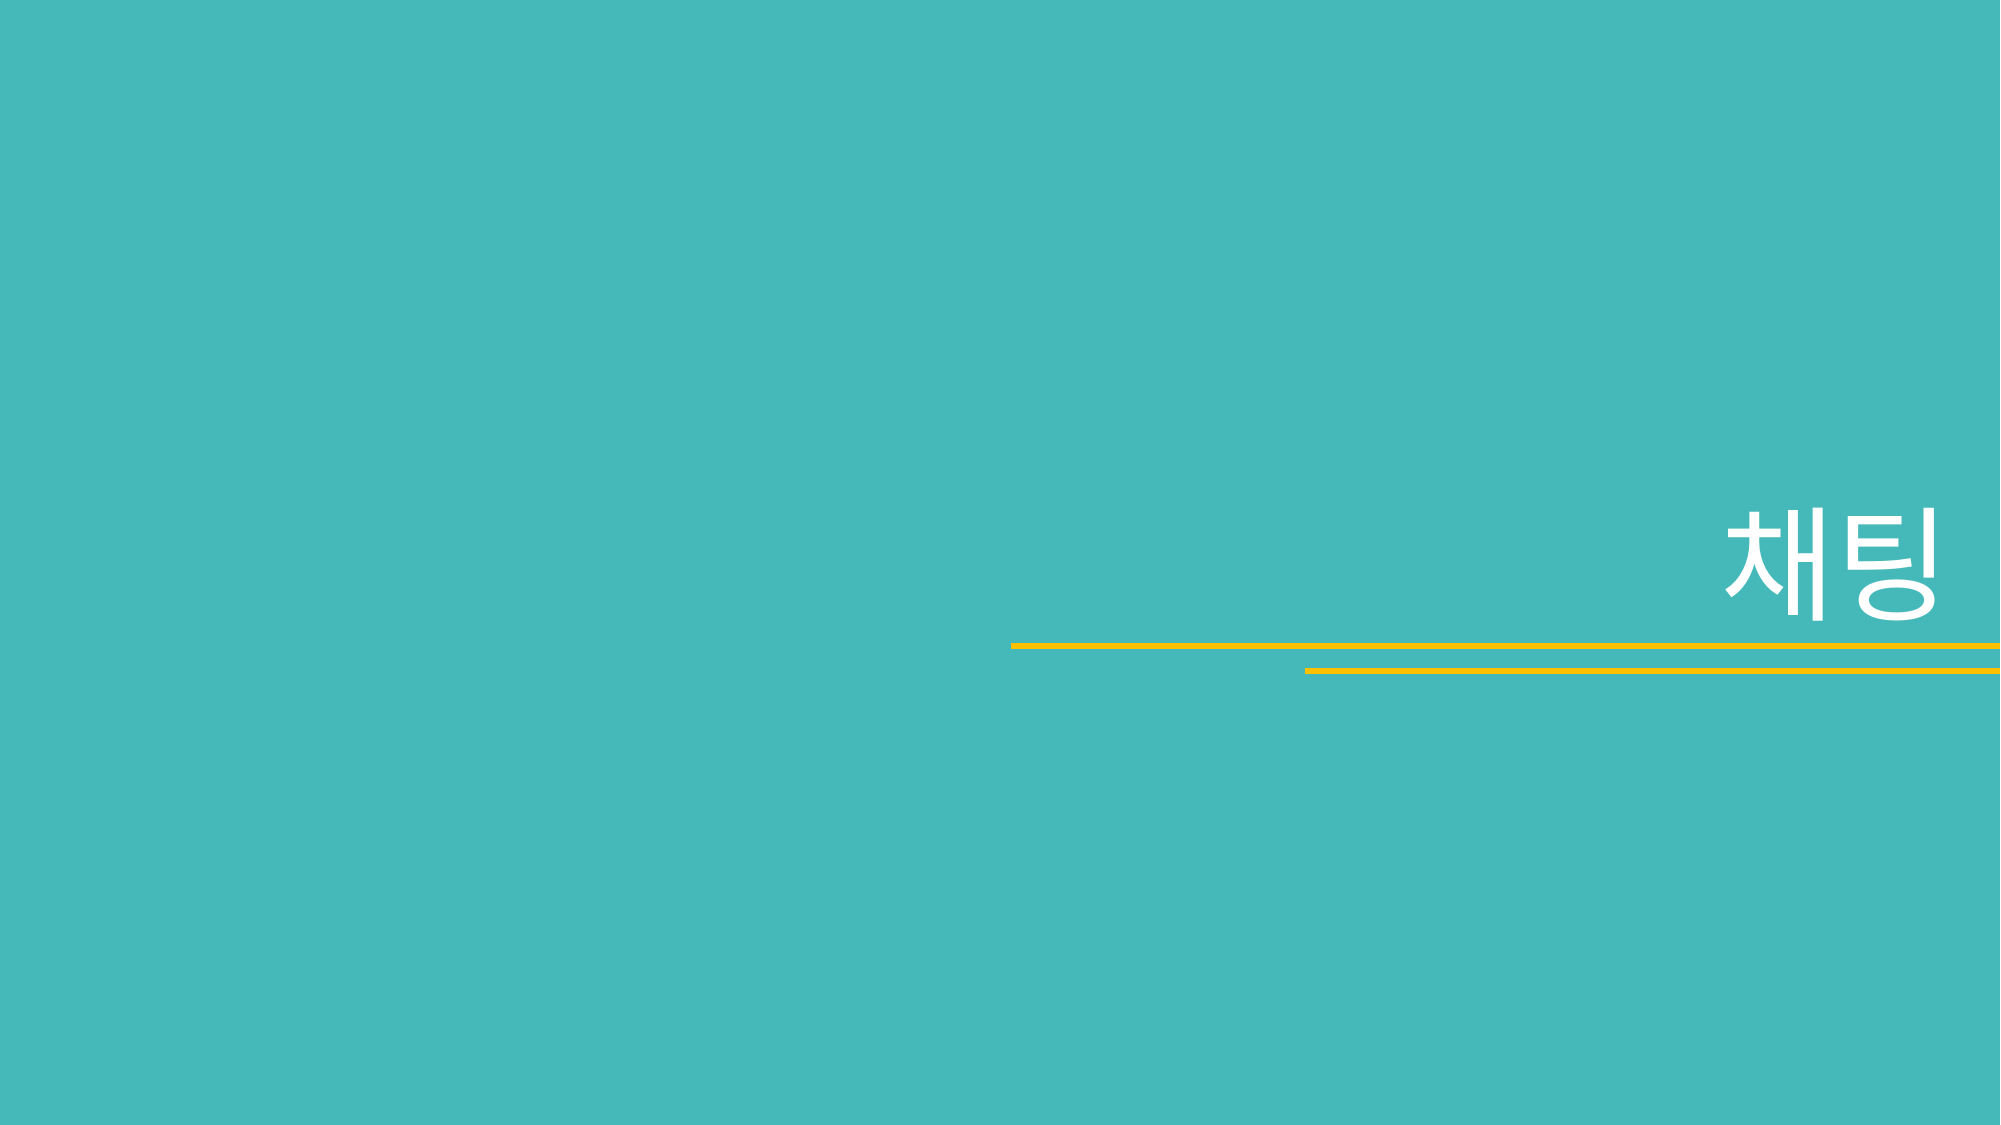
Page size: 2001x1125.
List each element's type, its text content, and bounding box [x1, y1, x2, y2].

text_box 채팅 [960, 479, 2000, 644]
text_box [0, 0, 2000, 1125]
